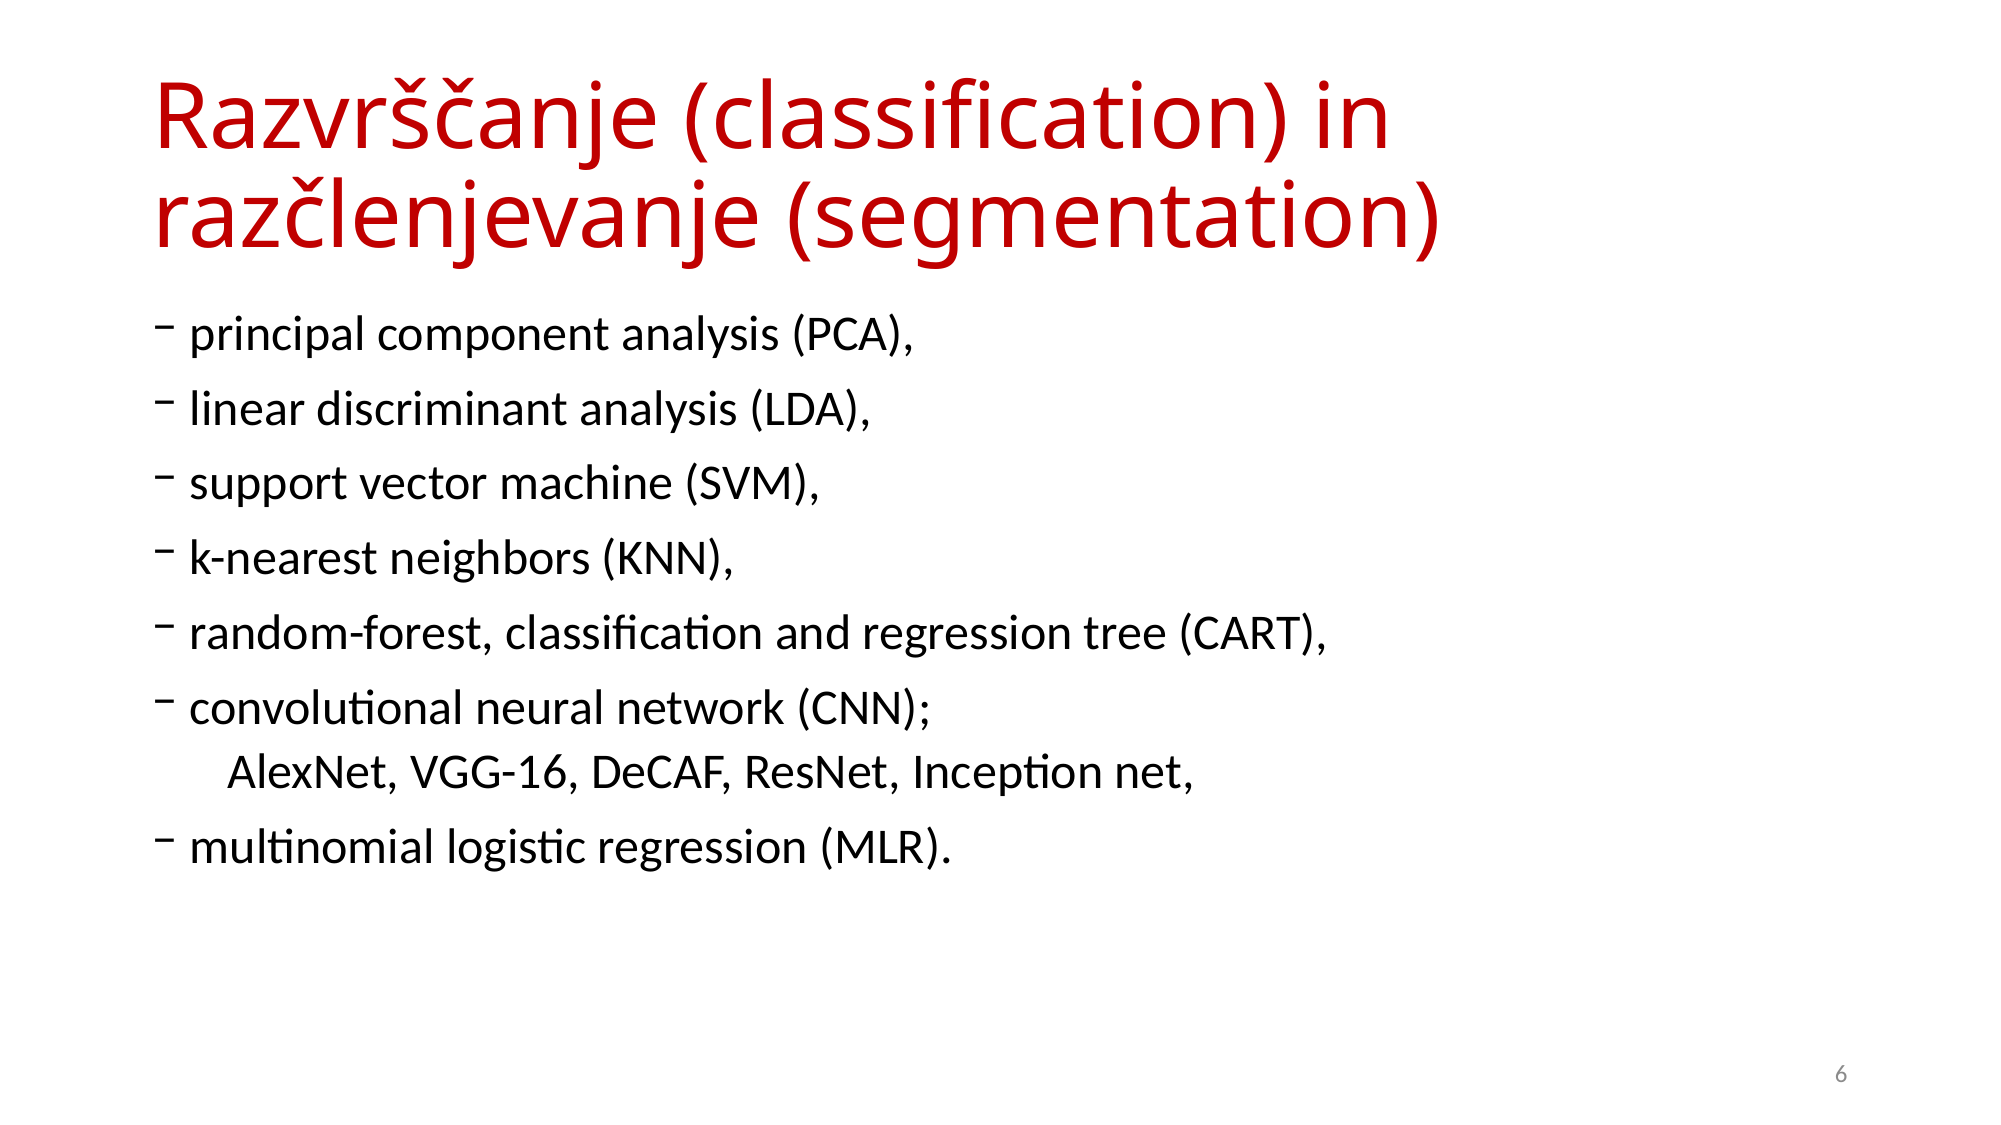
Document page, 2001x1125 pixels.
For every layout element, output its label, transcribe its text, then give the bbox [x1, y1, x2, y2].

title Razvrščanje (classification) in razčlenjevanje (segmentation) [137, 59, 1863, 278]
slide_number 6 [1412, 1042, 1863, 1103]
list principal component analysis (PCA), linear discriminant analysis (LDA), support vector machine (SVM), k-nearest neighbors (KNN), random-forest, classification and regression tree (CART), convolutional neural network (CNN); AlexNet, VGG-16, DeCAF, ResNet, Inception net, multinomial logistic regression (MLR). [137, 299, 1863, 1014]
